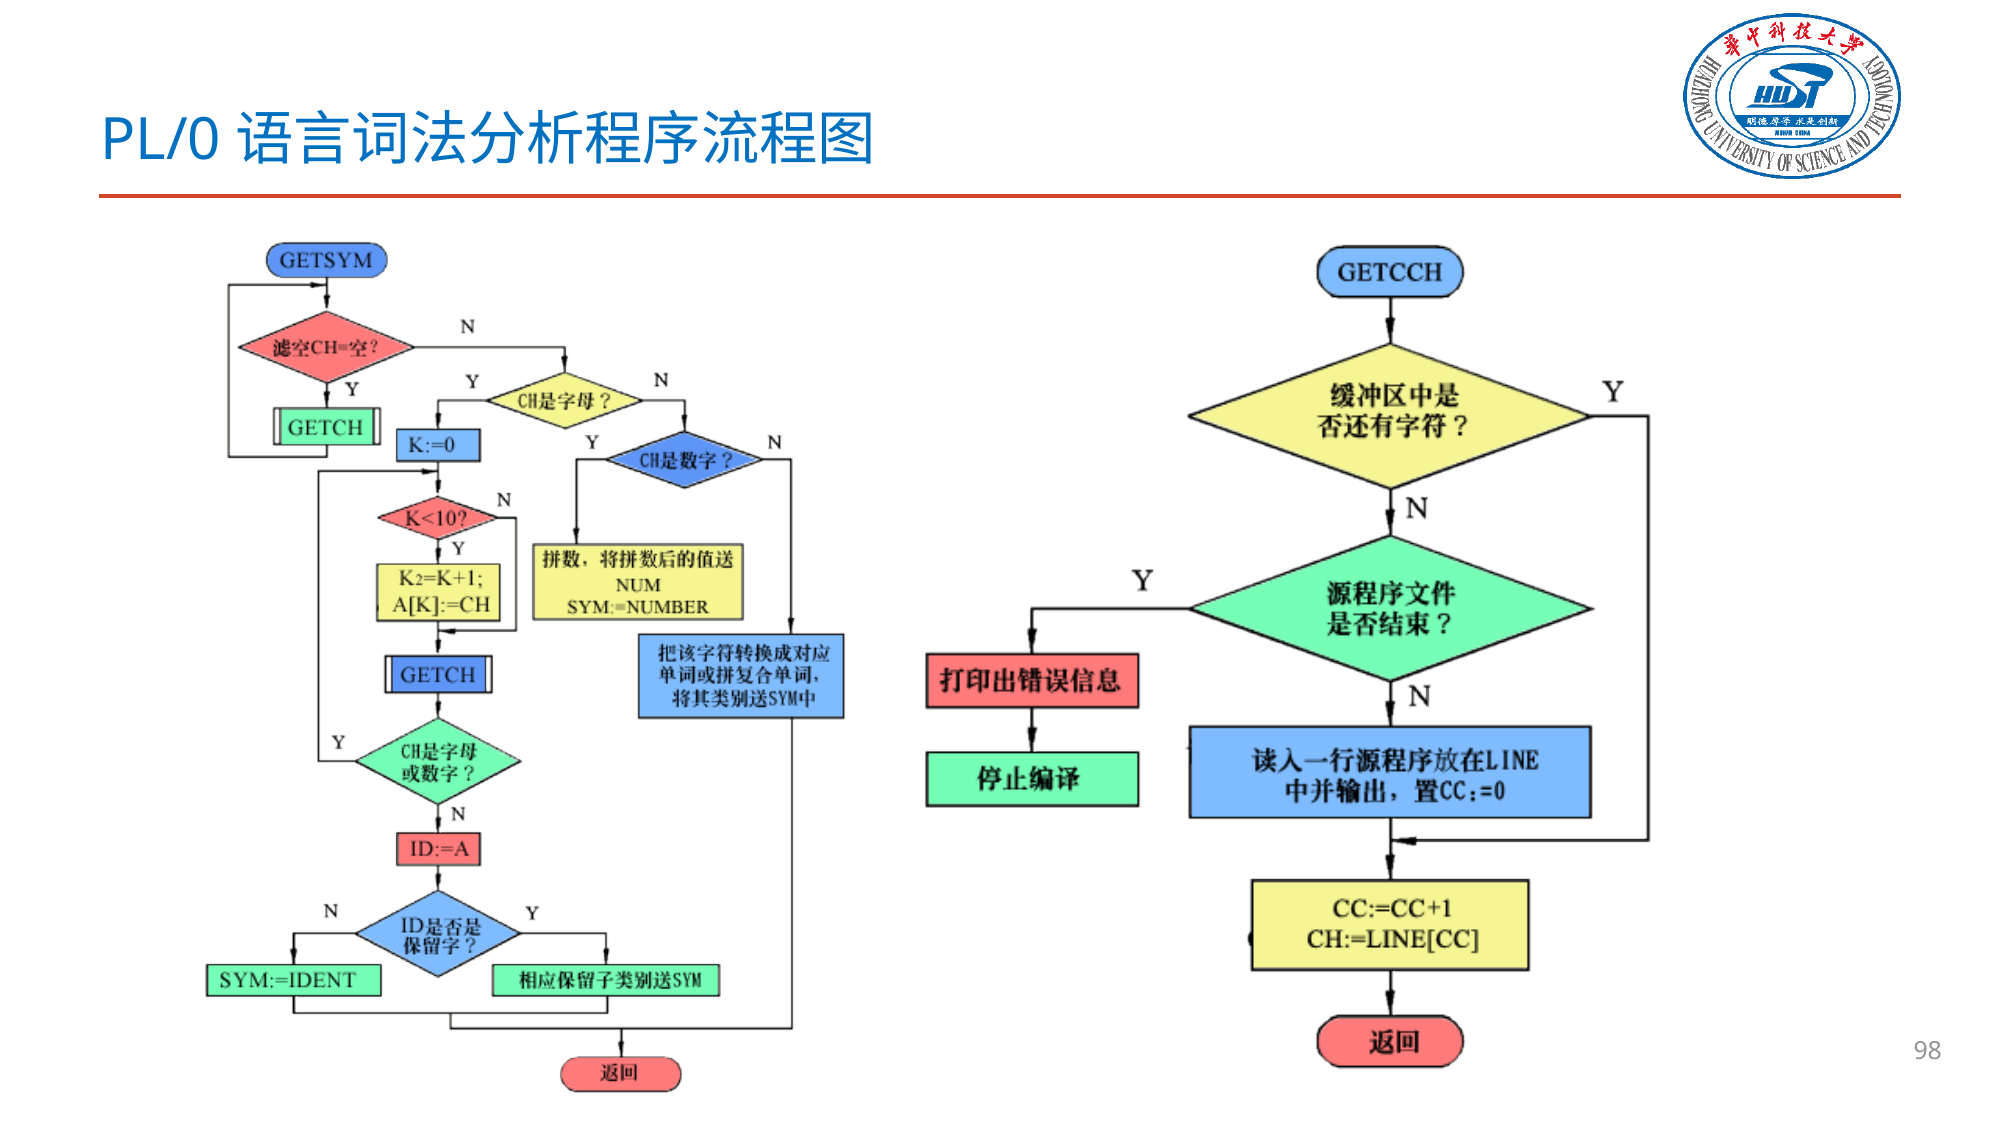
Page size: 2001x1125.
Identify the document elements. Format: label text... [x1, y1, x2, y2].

picture [1683, 13, 1901, 179]
slide_number 98 [1373, 1036, 1957, 1097]
picture [181, 227, 854, 1108]
picture [911, 227, 1691, 1086]
title PL/0语言词法分析程序流程图 [85, 73, 1214, 179]
